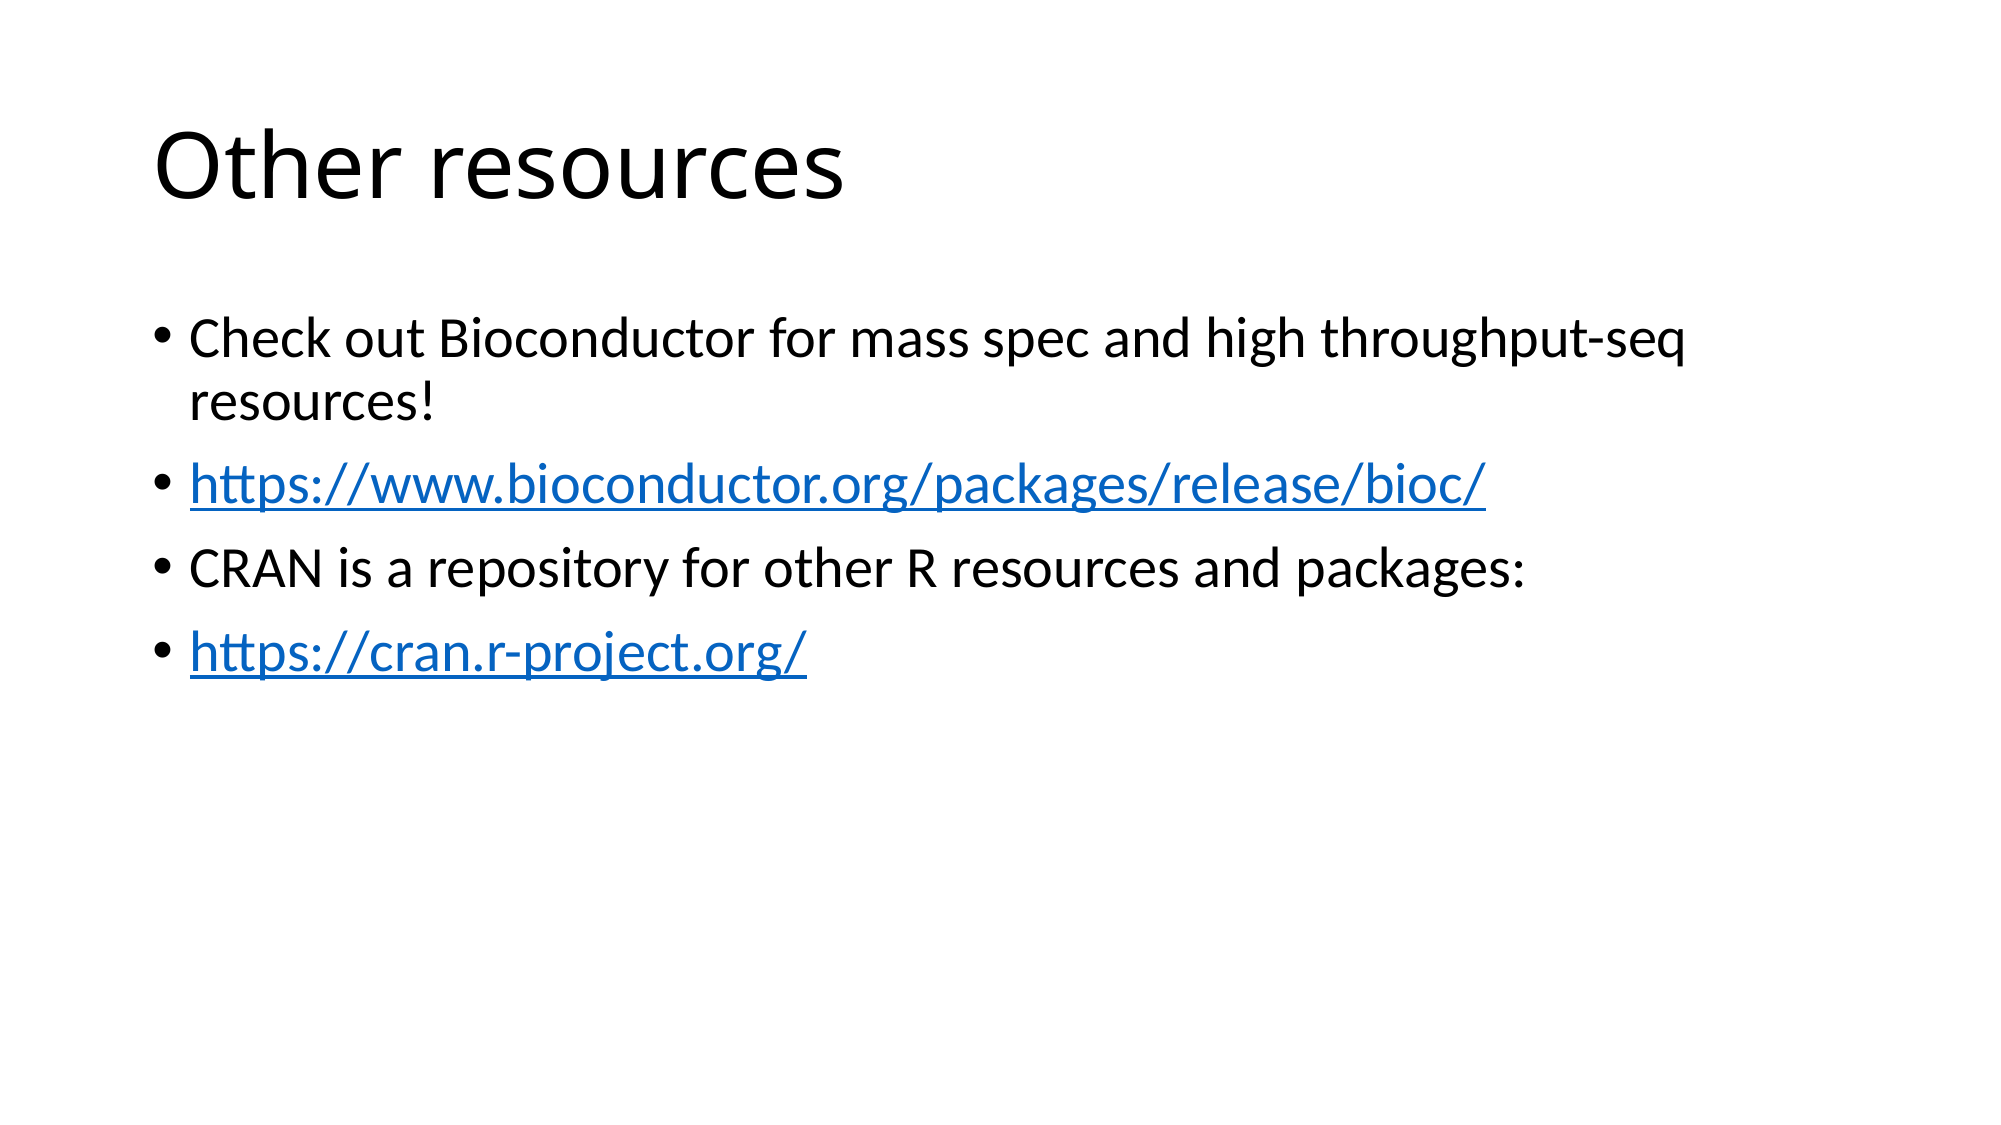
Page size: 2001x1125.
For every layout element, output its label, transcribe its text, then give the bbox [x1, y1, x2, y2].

title Other resources [137, 59, 1863, 278]
list Check out Bioconductor for mass spec and high throughput-seq resources! https://www.bioconductor.org/packages/release/bioc/ CRAN is a repository for other R resources and packages: https://cran.r-project.org/ [137, 299, 1863, 1014]
